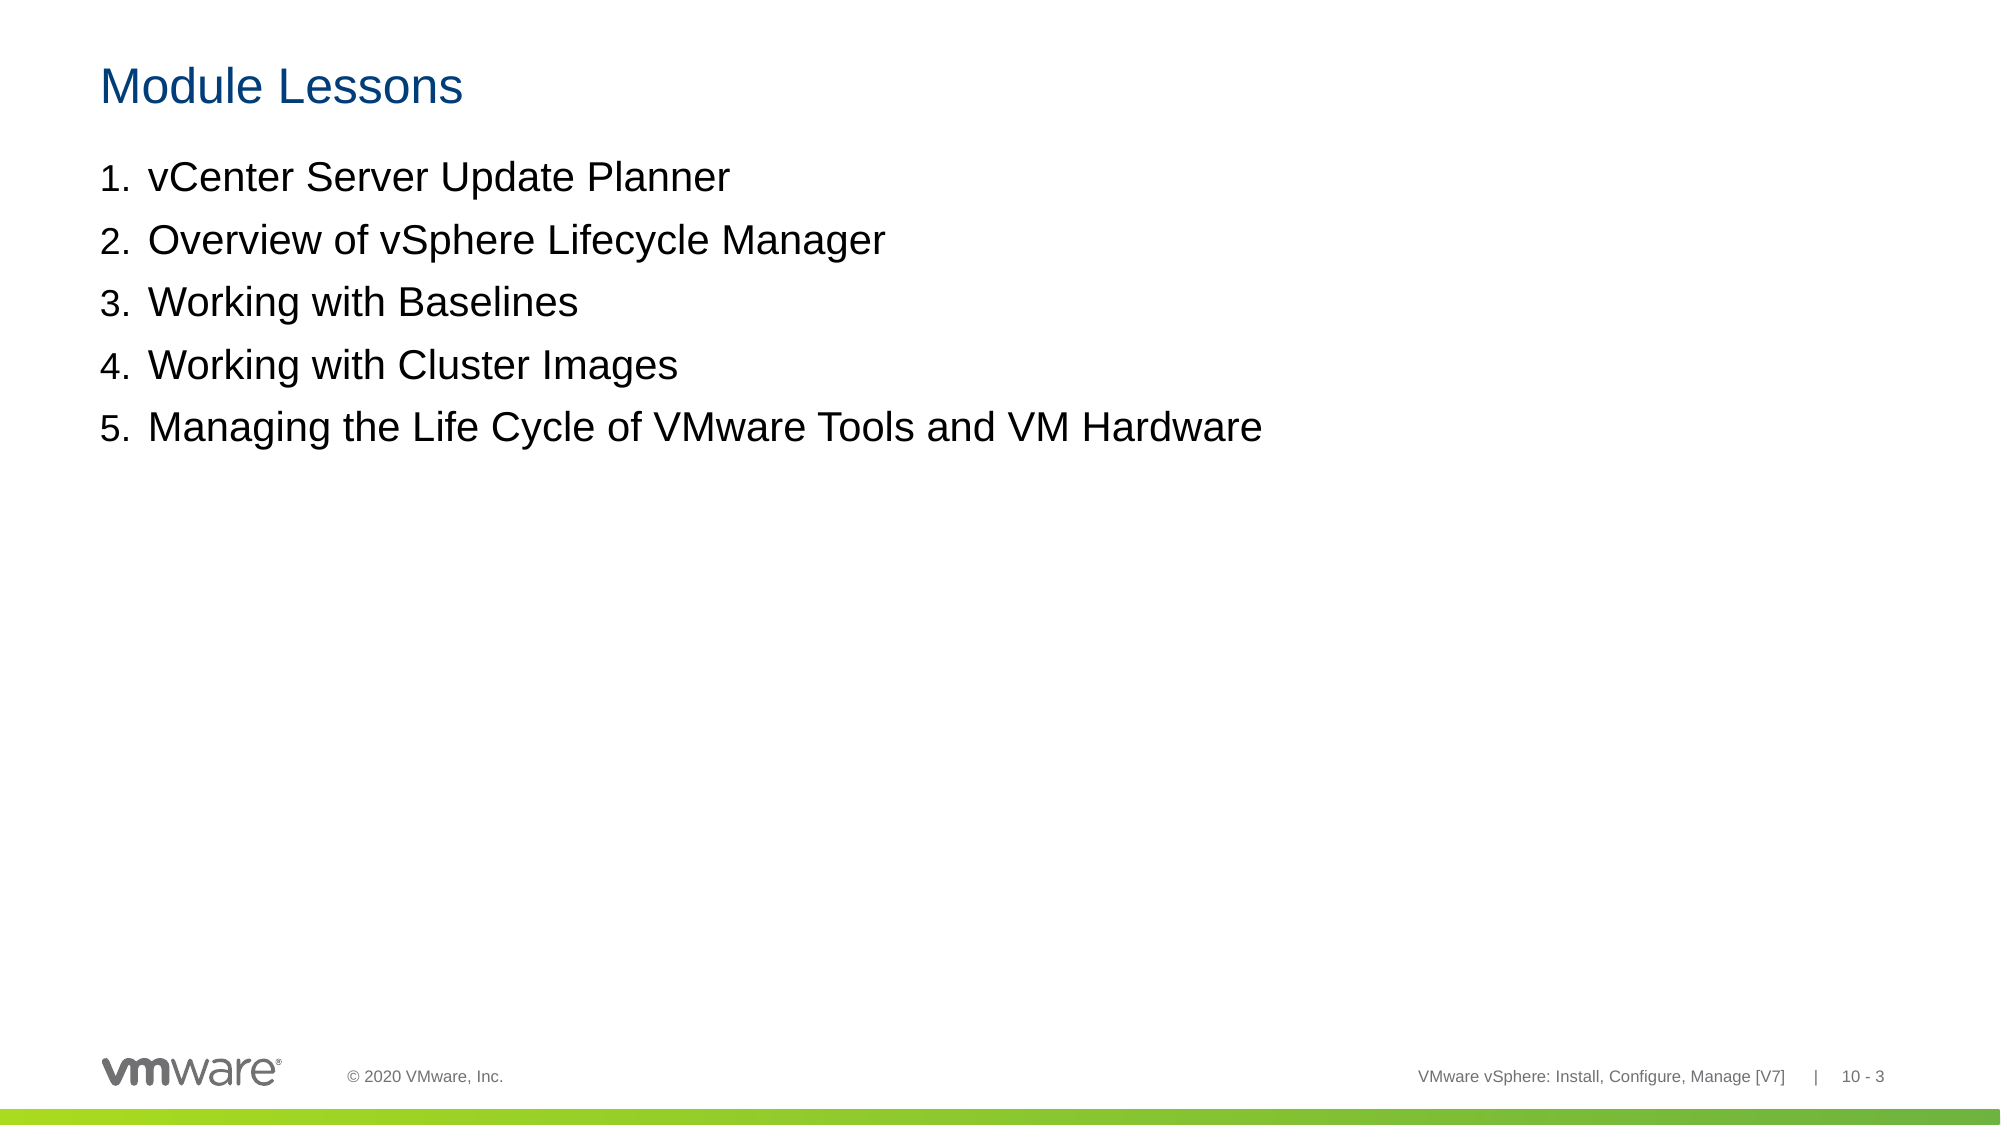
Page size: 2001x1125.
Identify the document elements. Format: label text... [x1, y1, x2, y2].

list vCenter Server Update Planner Overview of vSphere Lifecycle Manager Working with Baselines Working with Cluster Images Managing the Life Cycle of VMware Tools and VM Hardware [99, 149, 1900, 1047]
footer VMware vSphere: Install, Configure, Manage [V7] | 10 - 3 [545, 1060, 1900, 1110]
title Module Lessons [99, 54, 1900, 113]
